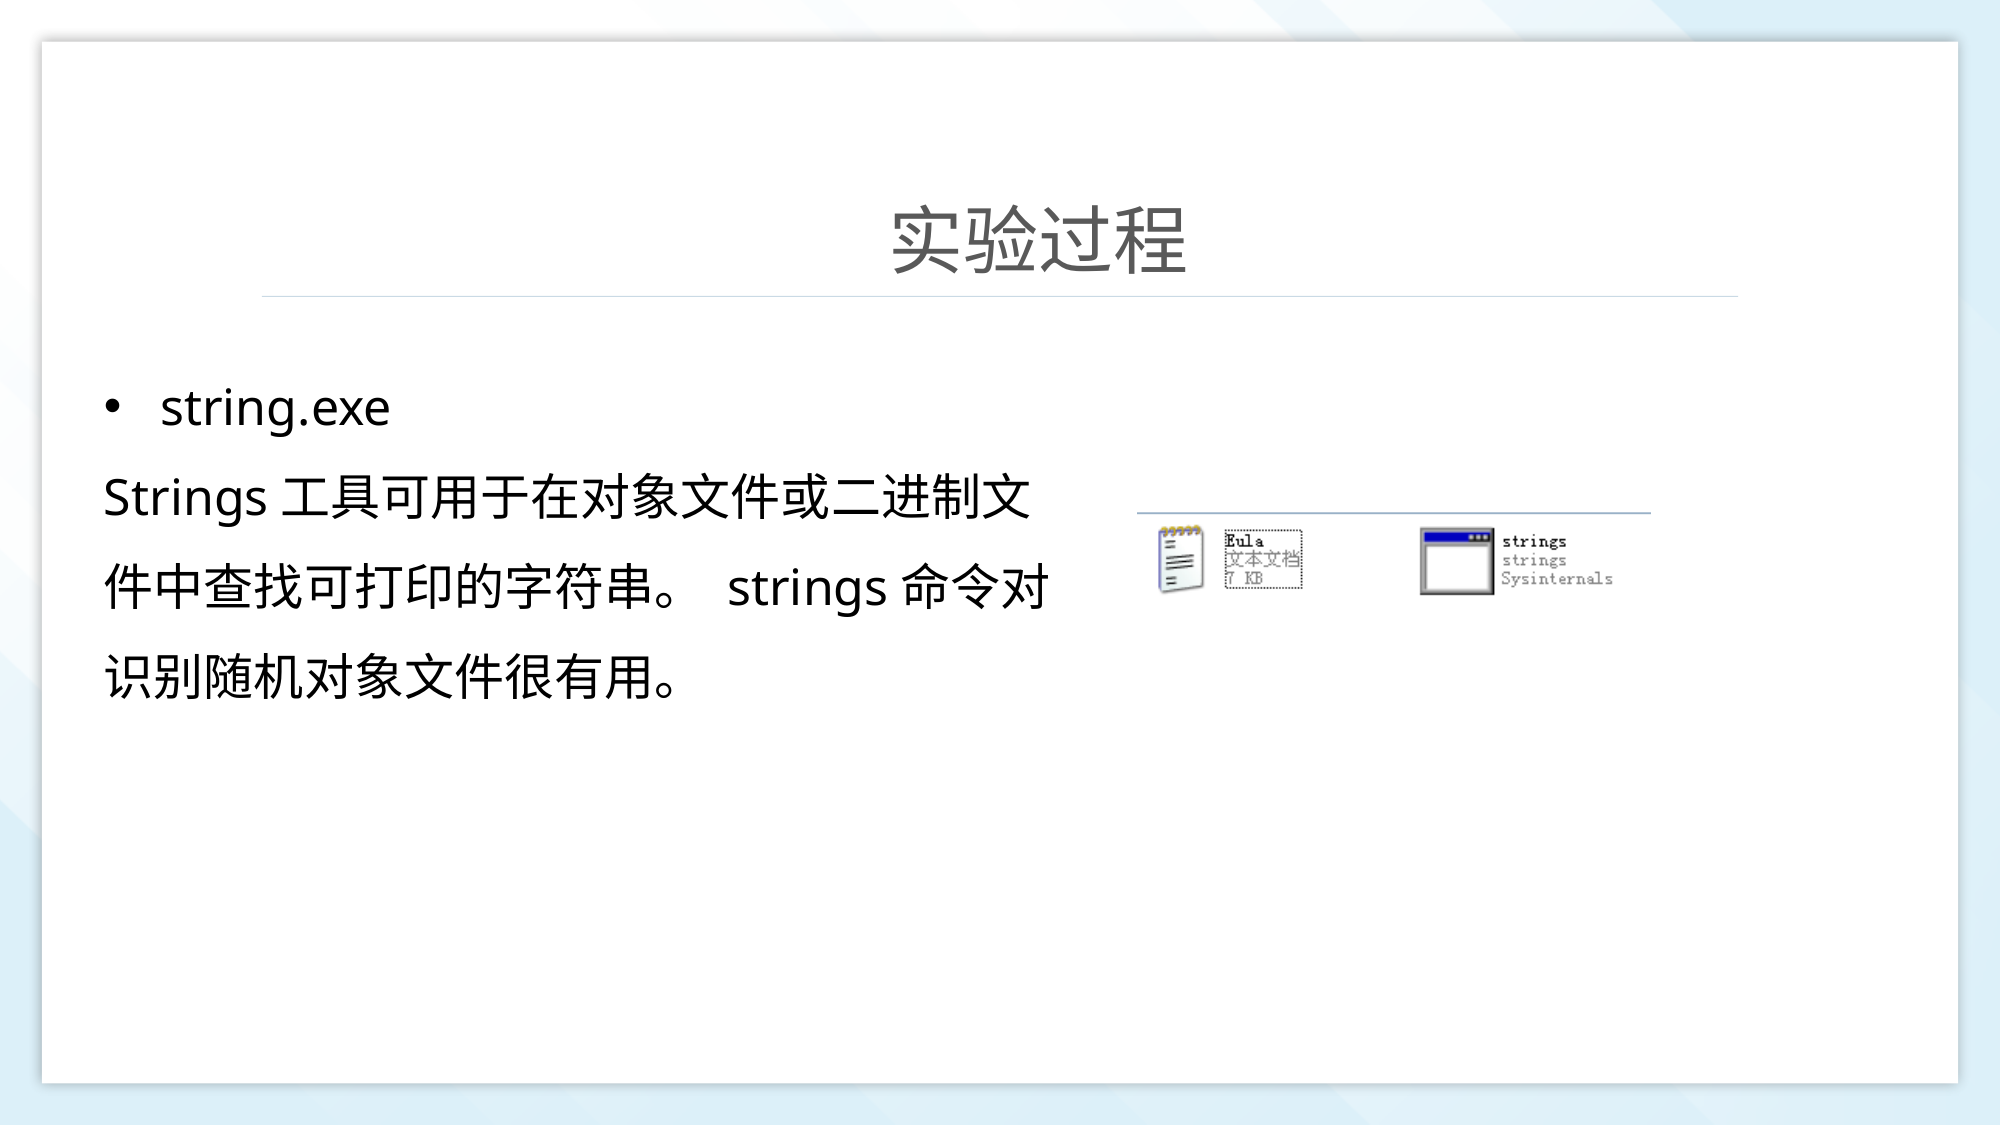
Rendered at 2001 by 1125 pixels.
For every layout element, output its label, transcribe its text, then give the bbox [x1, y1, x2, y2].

picture [0, 0, 2001, 1125]
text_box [261, 125, 1773, 297]
text_box string.exe Strings工具可用于在对象文件或二进制文件中查找可打印的字符串。 strings命令对识别随机对象文件很有用。 [89, 337, 1084, 713]
